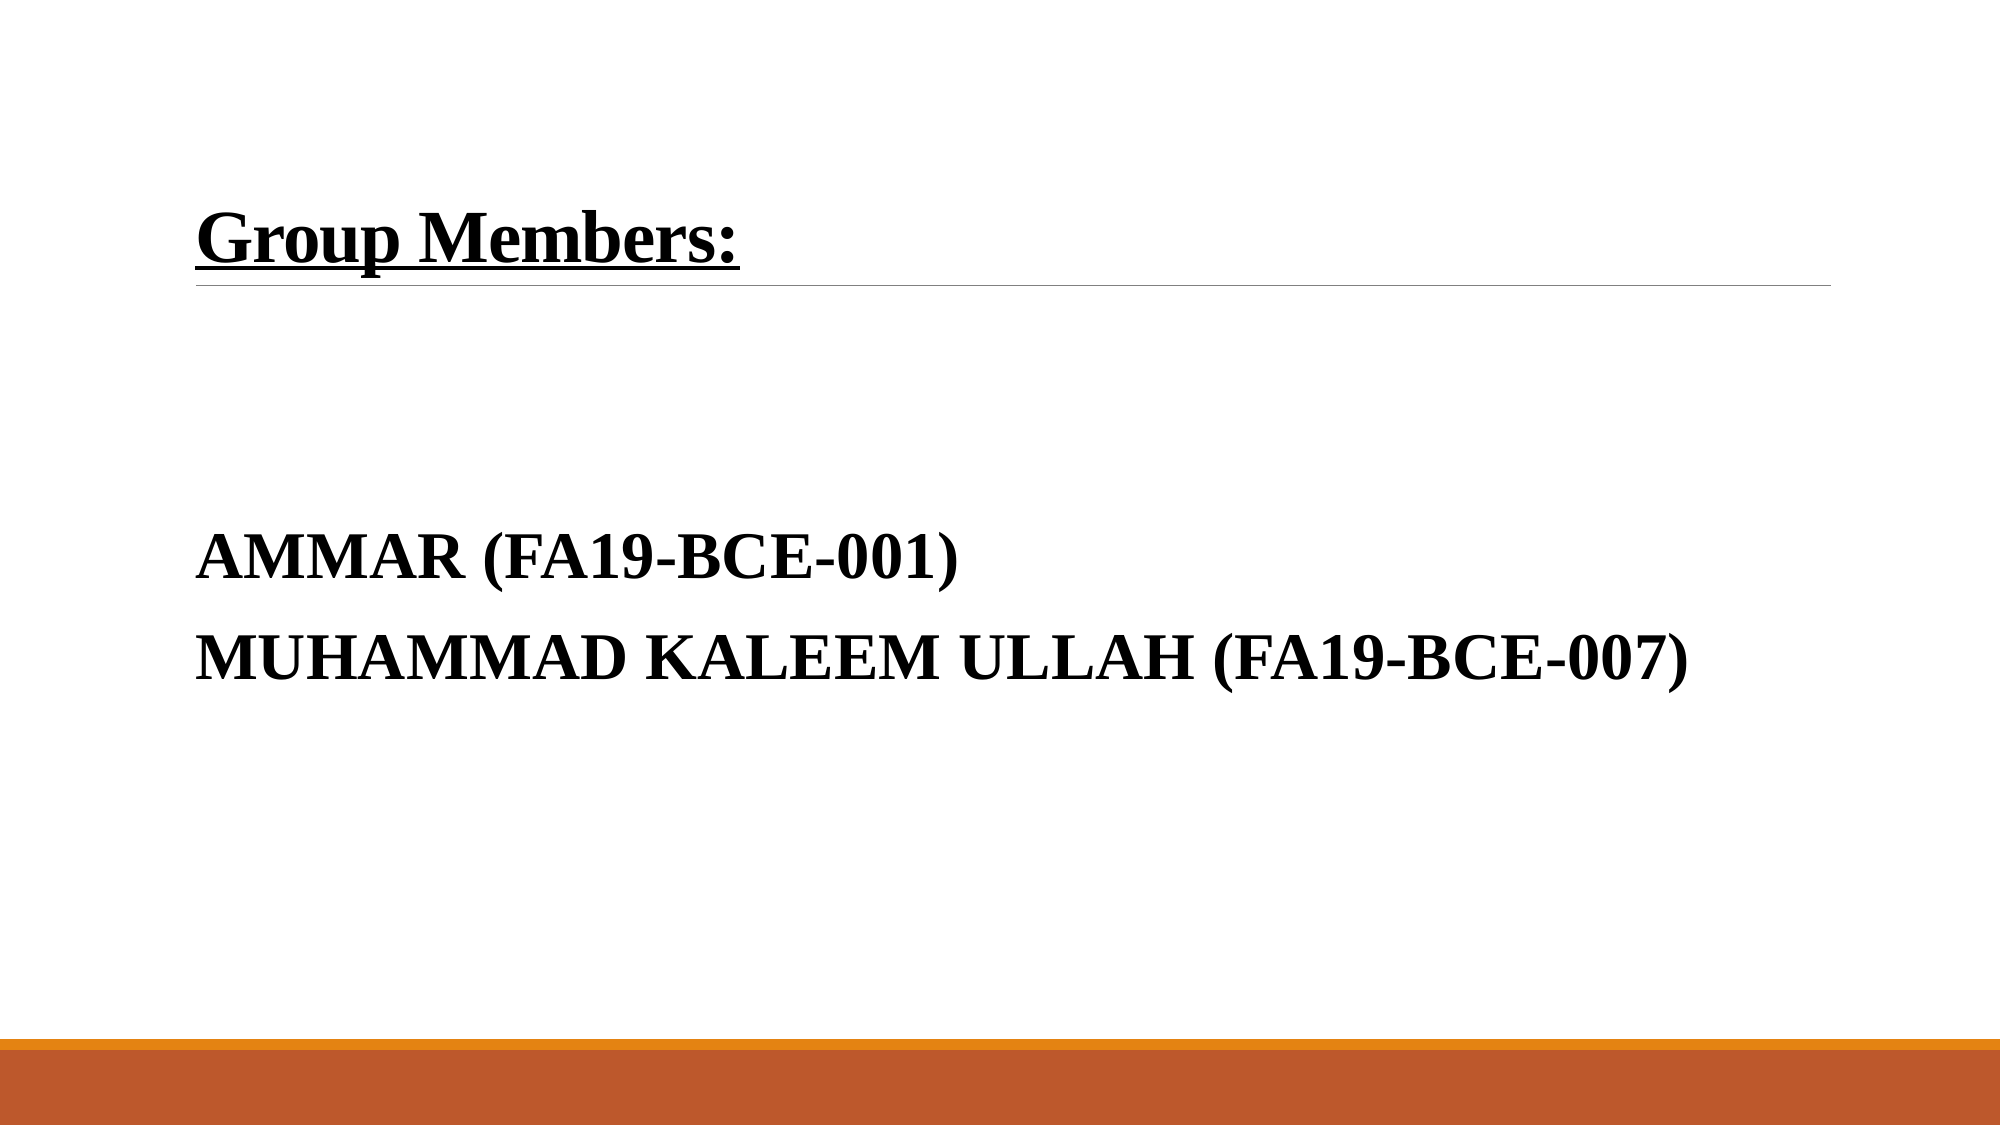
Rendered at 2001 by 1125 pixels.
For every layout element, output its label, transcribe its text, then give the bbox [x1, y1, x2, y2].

title Group Members: [180, 47, 1830, 285]
list AMMAR (FA19-BCE-001) MUHAMMAD KALEEM ULLAH (FA19-BCE-007) [180, 302, 1830, 963]
